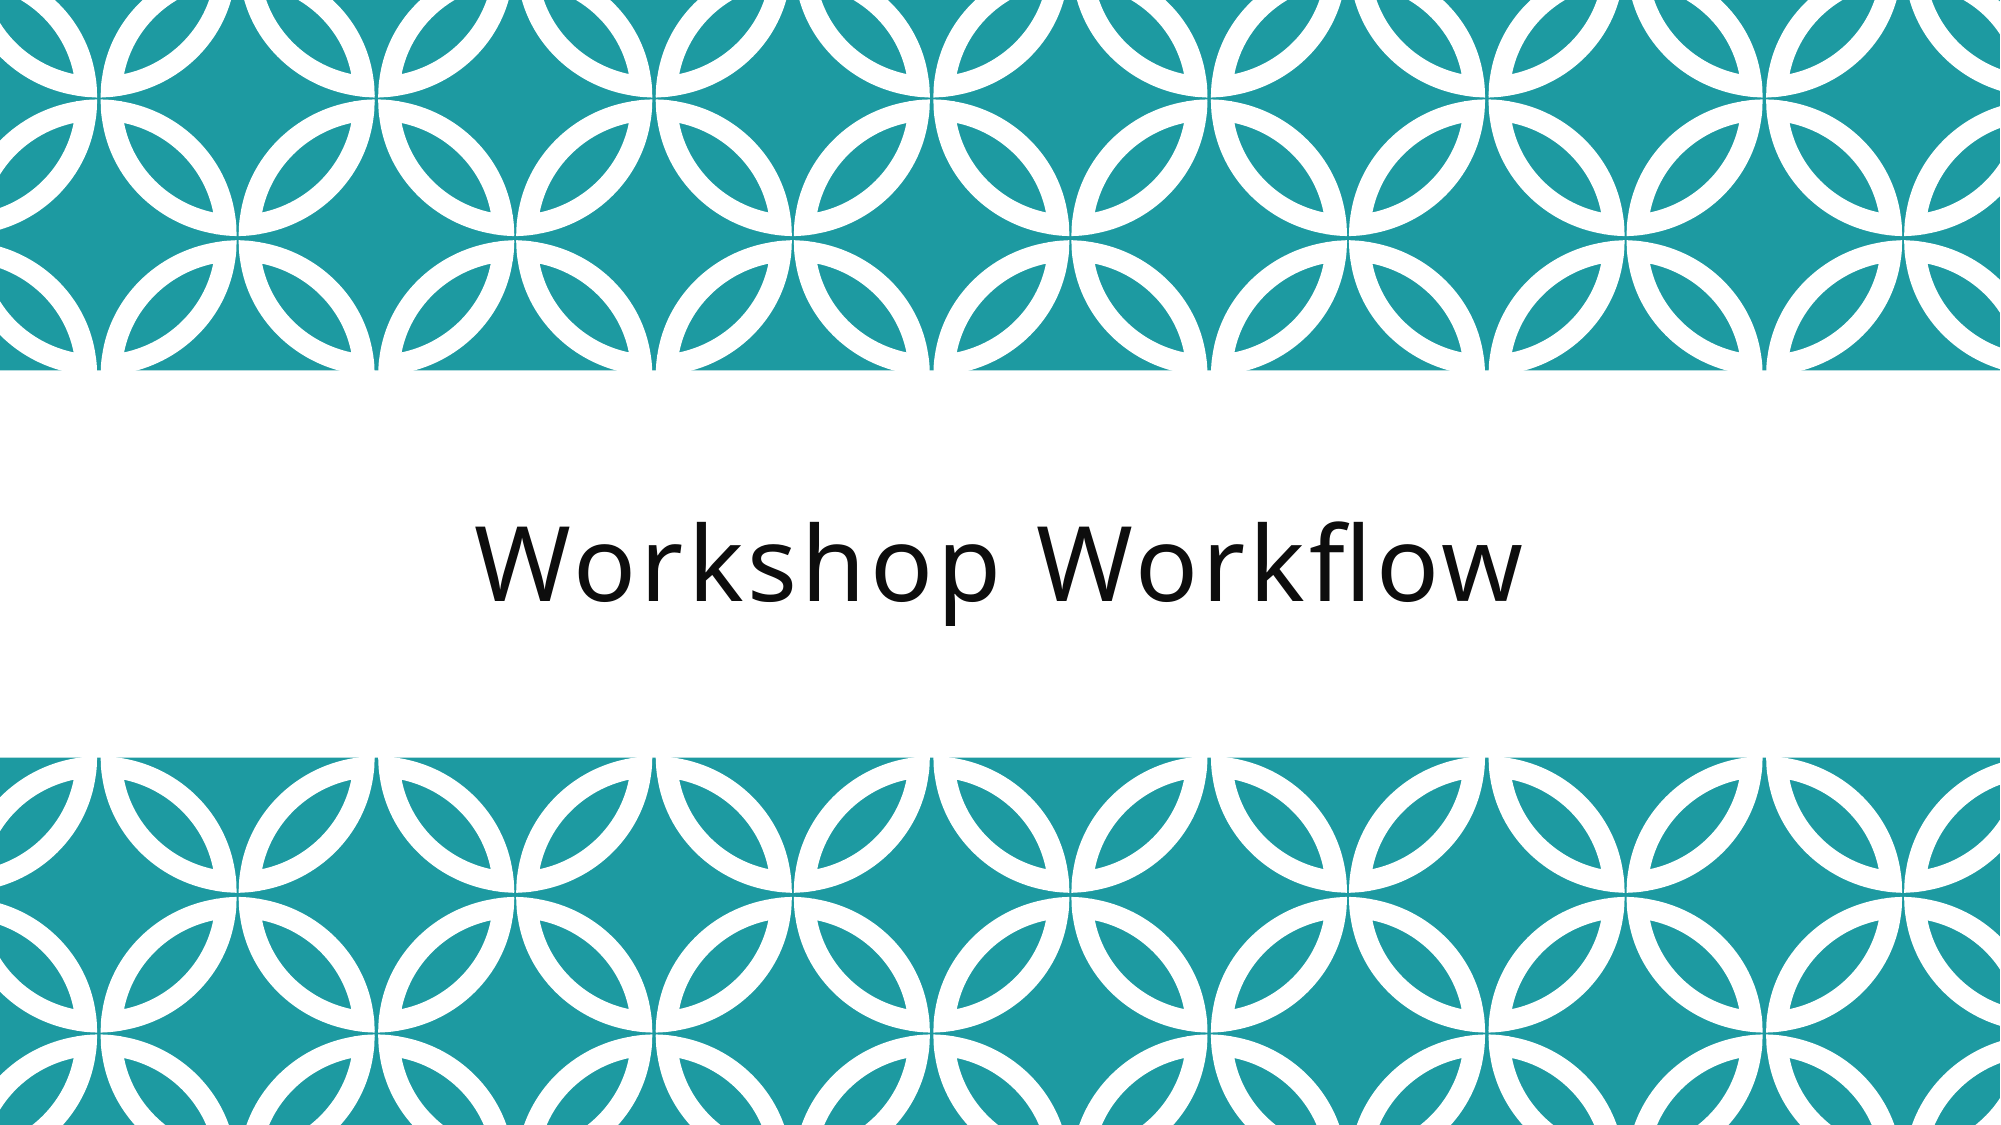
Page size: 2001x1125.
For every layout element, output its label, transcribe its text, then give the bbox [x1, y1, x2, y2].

title Workshop Workflow [82, 451, 1918, 692]
